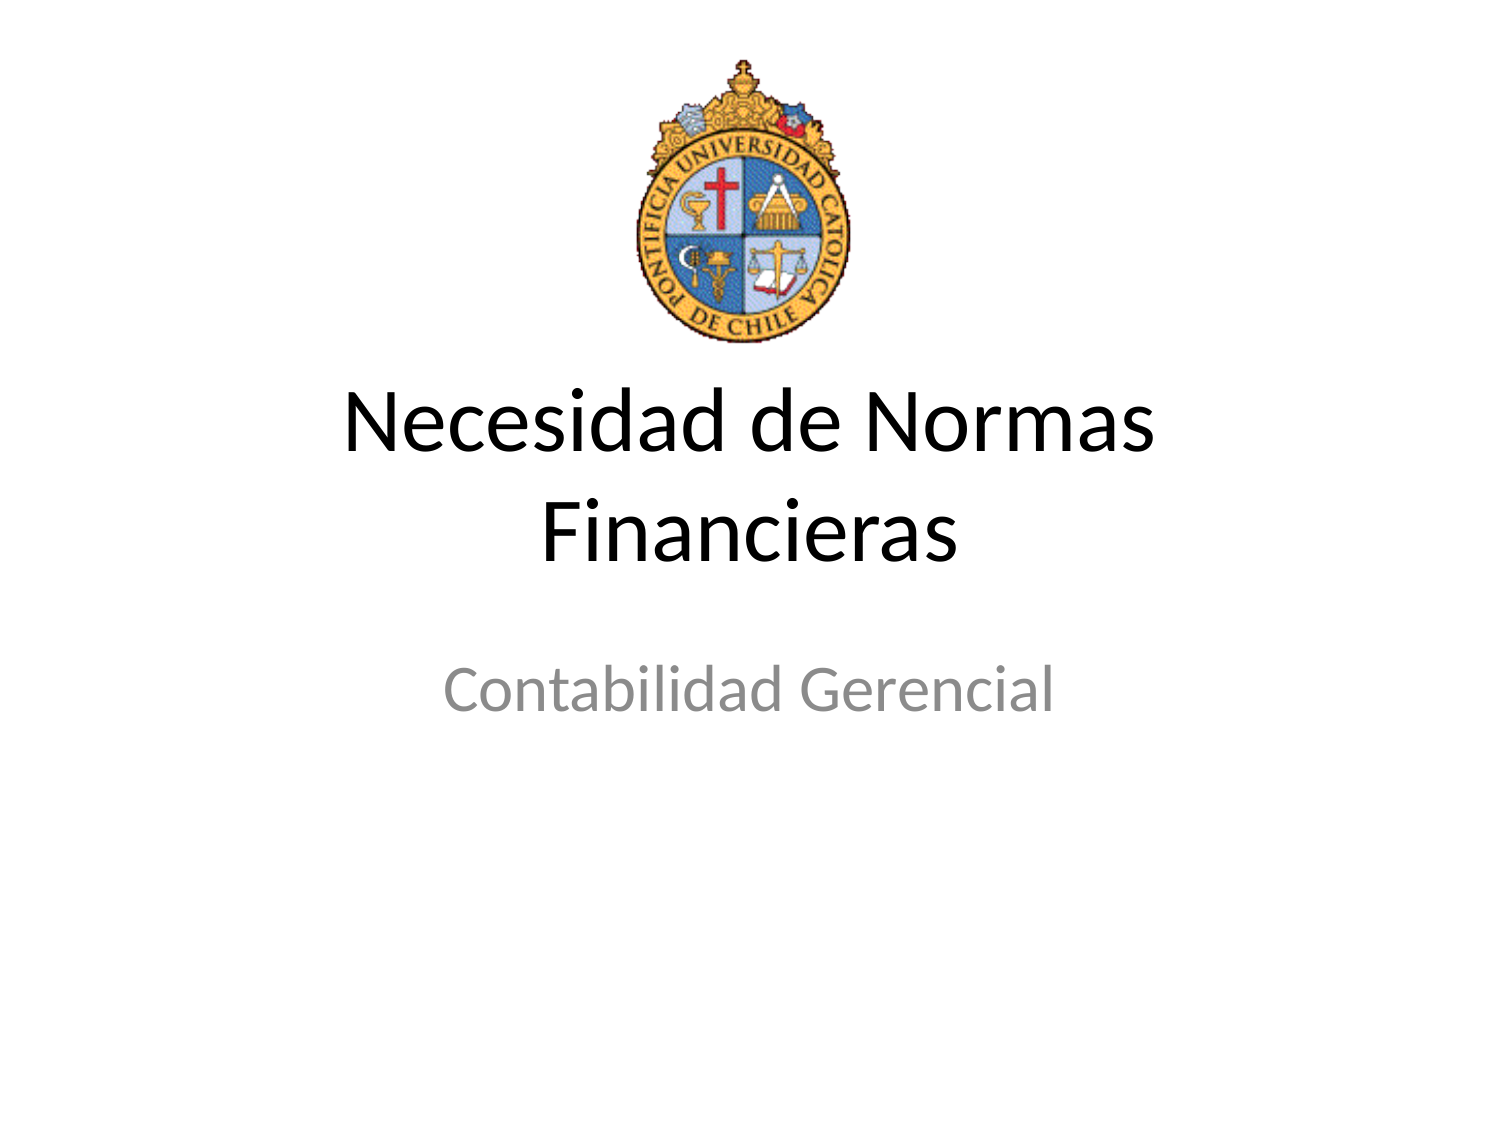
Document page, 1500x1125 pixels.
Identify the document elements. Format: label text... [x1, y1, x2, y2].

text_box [608, 54, 881, 350]
subtitle Contabilidad Gerencial [225, 637, 1275, 811]
title Necesidad de Normas Financieras [112, 349, 1388, 591]
